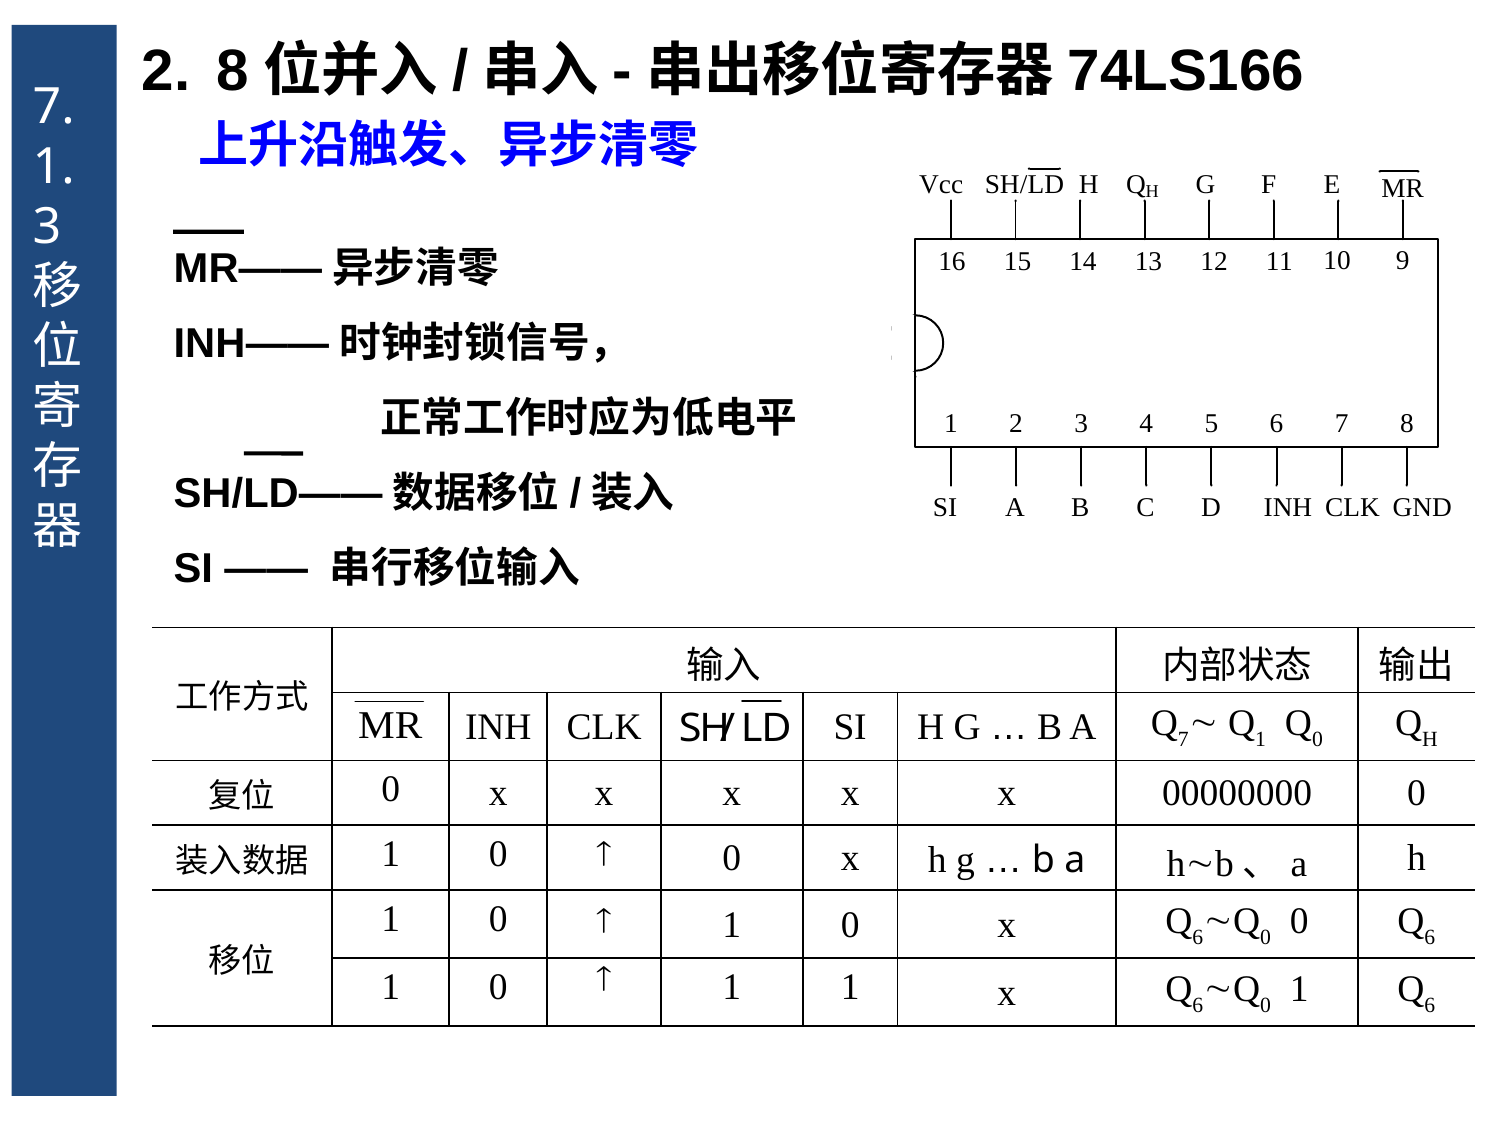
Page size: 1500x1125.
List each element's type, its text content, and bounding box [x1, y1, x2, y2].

table_header [152, 563, 1475, 627]
table_cell [790, 693, 802, 760]
table_cell  [548, 959, 660, 1025]
table_cell h [1359, 826, 1475, 889]
table_cell x [898, 761, 1115, 824]
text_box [891, 142, 1476, 206]
table_cell H G … B A [898, 693, 1115, 760]
table_cell 输出 [1359, 628, 1475, 692]
table_cell 0 [333, 761, 448, 824]
table_cell 0 [450, 826, 546, 889]
table_cell  [548, 891, 660, 957]
table_cell 0 [662, 826, 802, 889]
table_cell [434, 693, 448, 760]
table_cell x [804, 826, 897, 889]
table_cell [662, 693, 673, 760]
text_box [348, 692, 432, 756]
table_cell x [898, 959, 1115, 1025]
table_cell x [548, 761, 660, 824]
table_cell 工作方式 [152, 628, 331, 760]
table_cell 1 [333, 826, 448, 889]
table_cell x [450, 761, 546, 824]
table_cell Q6 [1359, 891, 1475, 957]
title 7.1.3 移位寄存器 [17, 66, 115, 1075]
table_cell Q7 Q1 Q0 [1117, 693, 1357, 760]
table_cell 输入 [333, 628, 1115, 692]
table_cell x [662, 761, 802, 824]
table_cell 0 [1359, 761, 1475, 824]
table_cell QH [1359, 693, 1475, 760]
table_cell hb、a [1117, 826, 1357, 889]
table_cell x [898, 891, 1115, 957]
table_cell 00000000 [1117, 761, 1357, 824]
table_cell  [548, 826, 660, 889]
table_cell 1 [333, 959, 448, 1025]
table_cell SI [804, 693, 897, 760]
table_cell 0 [450, 891, 546, 957]
table_cell [333, 693, 345, 760]
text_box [158, 207, 1497, 602]
text_box 8位并入/串入-串出移位寄存器74LS166 上升沿触发、异步清零 [127, 24, 1500, 180]
table_cell 复位 [152, 761, 331, 824]
table_cell 装入数据 [152, 826, 331, 889]
table_cell 移位 [152, 891, 331, 1025]
table_cell 0 [450, 959, 546, 1025]
table_cell Q6Q0 0 [1117, 891, 1357, 957]
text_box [672, 692, 791, 752]
table_cell INH [450, 693, 546, 760]
table_cell 0 [804, 891, 897, 957]
table_cell 1 [333, 891, 448, 957]
table_cell 内部状态 [1117, 628, 1357, 692]
table_cell Q6 [1359, 959, 1475, 1025]
table_cell Q6Q0 1 [1117, 959, 1357, 1025]
table_cell x [804, 761, 897, 824]
table_cell 1 [662, 891, 802, 957]
table_cell h g … b a [898, 826, 1115, 889]
table_cell CLK [548, 693, 660, 760]
table_cell 1 [804, 959, 897, 1025]
table_cell 1 [662, 959, 802, 1025]
